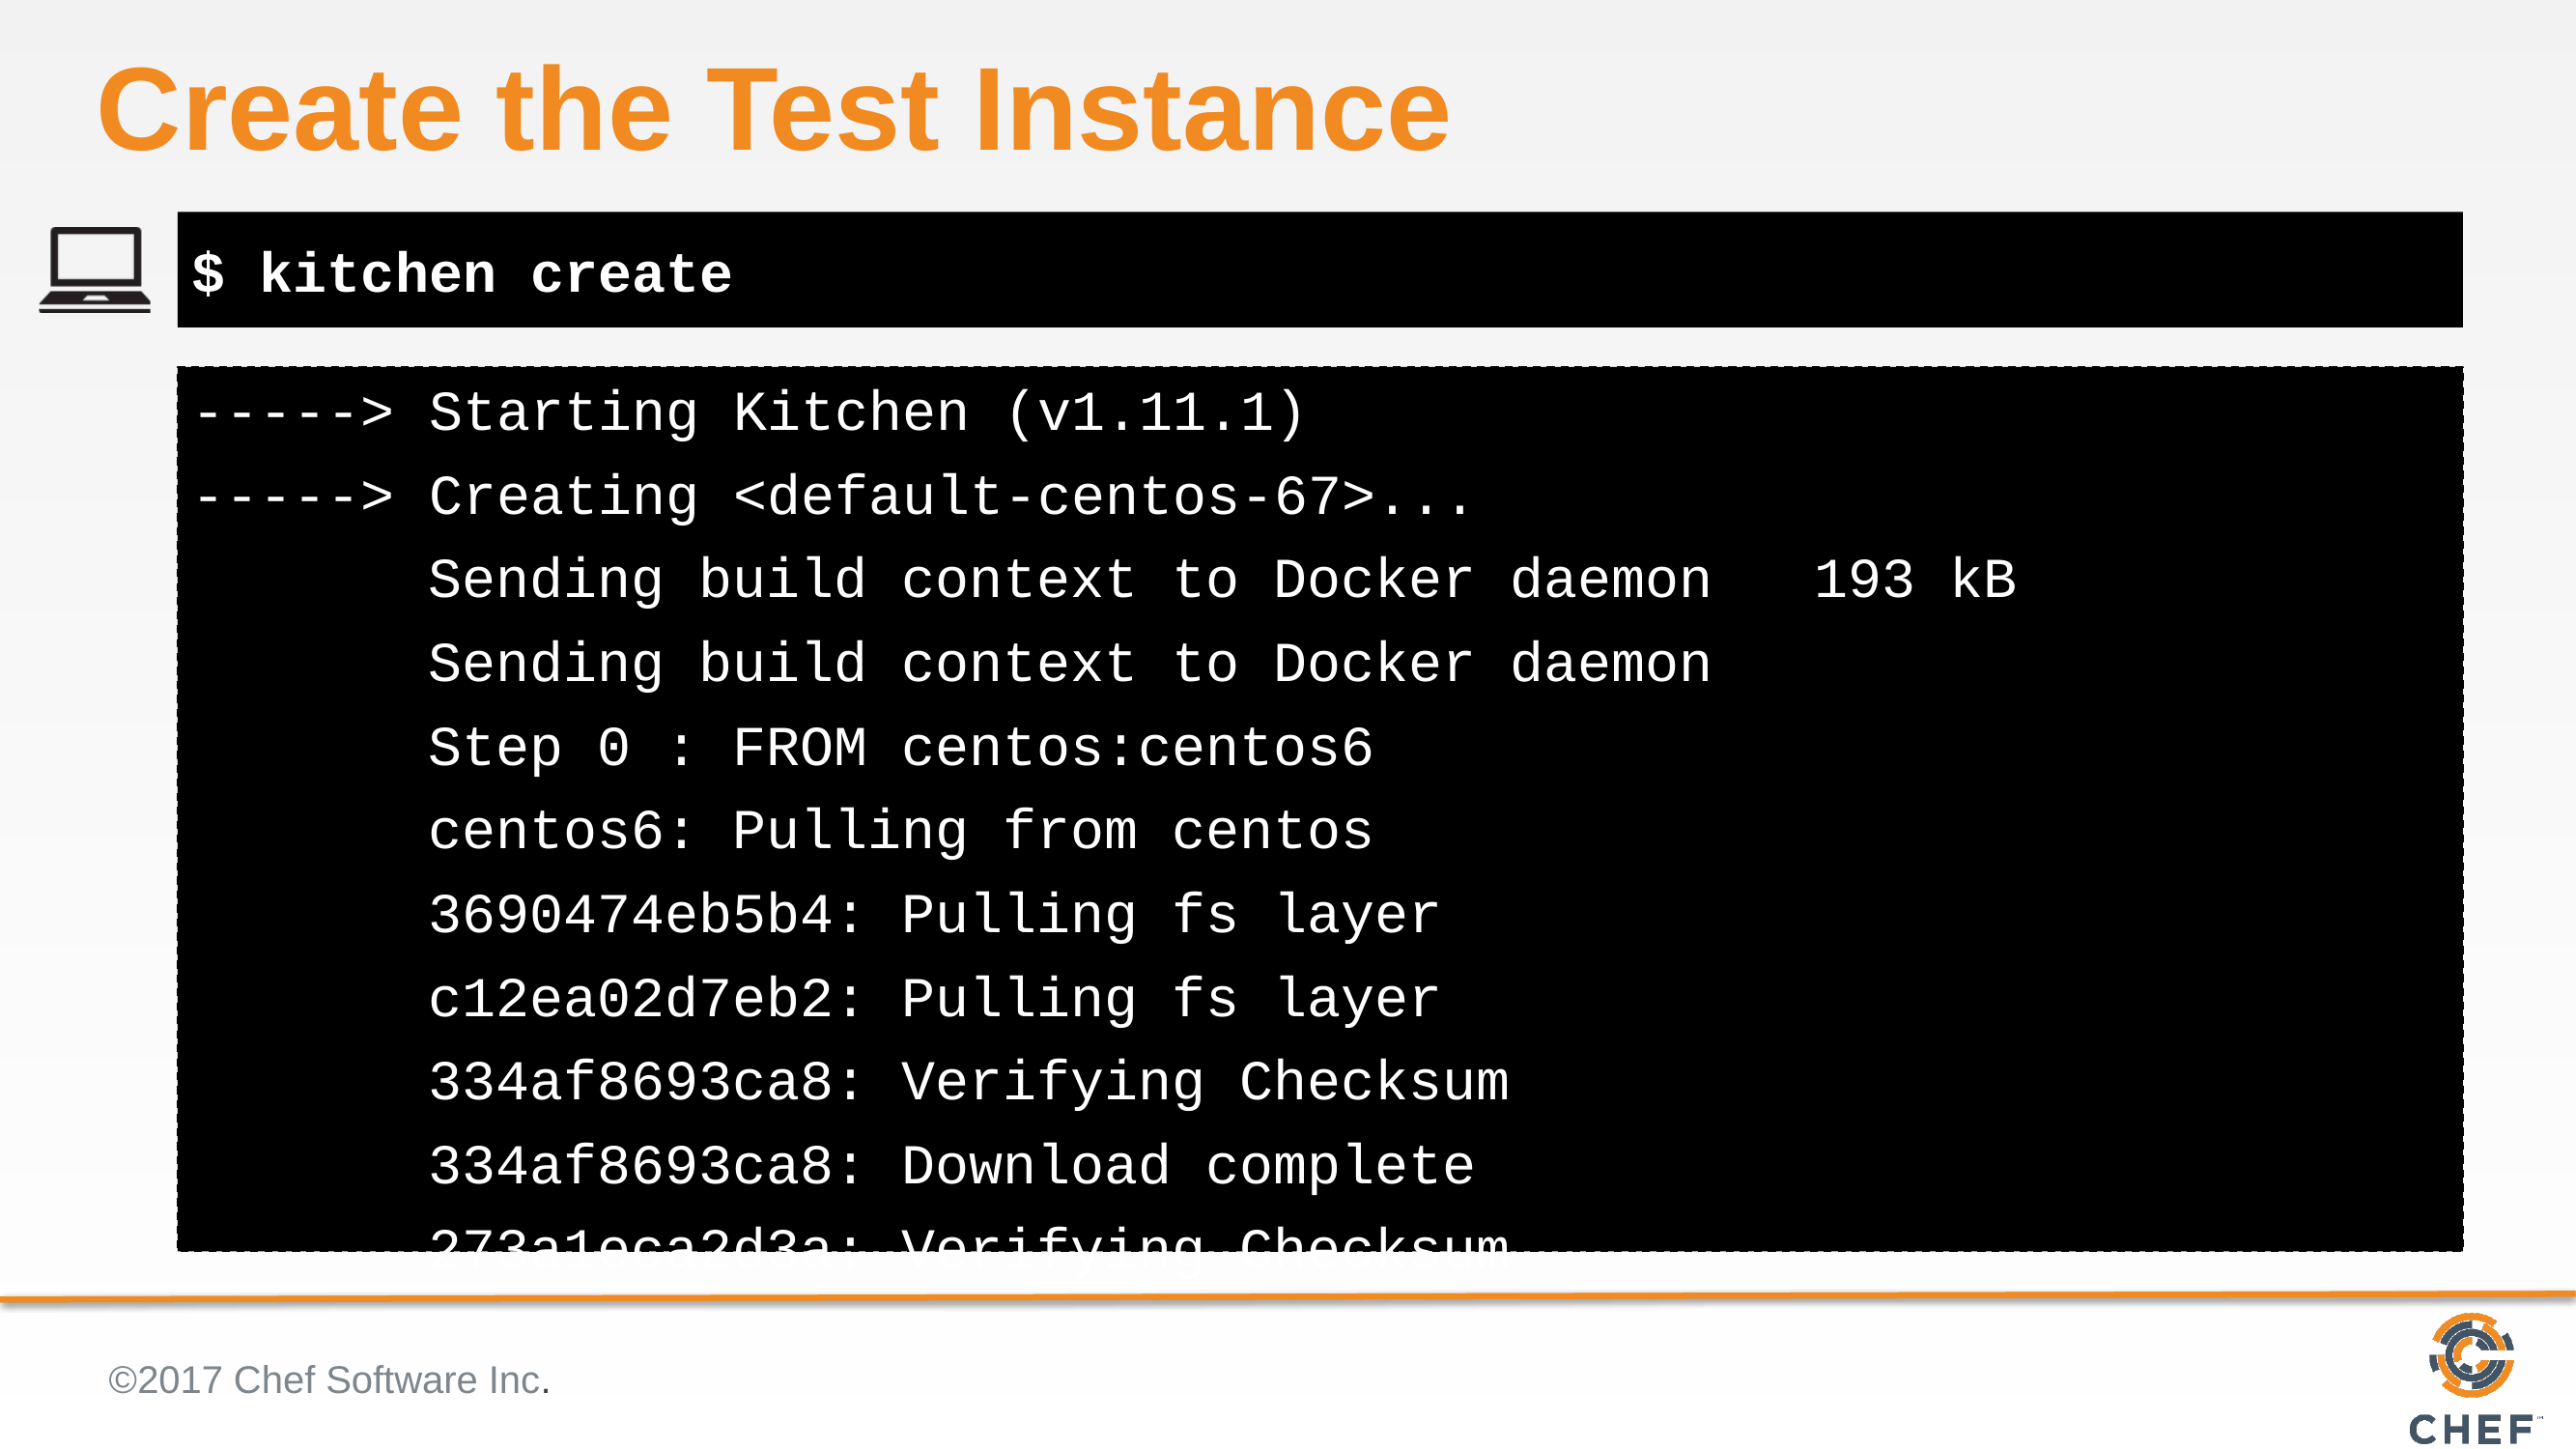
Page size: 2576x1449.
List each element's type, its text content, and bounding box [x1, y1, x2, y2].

list $ kitchen create [177, 212, 2463, 327]
picture [2399, 1297, 2551, 1449]
title Create the Test Instance [96, 48, 2463, 180]
list -----> Starting Kitchen (v1.11.1) -----> Creating <default-centos-67>... Sending build context to Docker daemon 193 kB Sending build context to Docker daemon Step 0 : FROM centos:centos6 centos6: Pulling from centos 3690474eb5b4: Pulling fs layer c12ea02d7eb2: Pulling fs layer 334af8693ca8: Verifying Checksum 334af8693ca8: Download complete 273a1eca2d3a: Verifying Checksum [177, 366, 2464, 1252]
